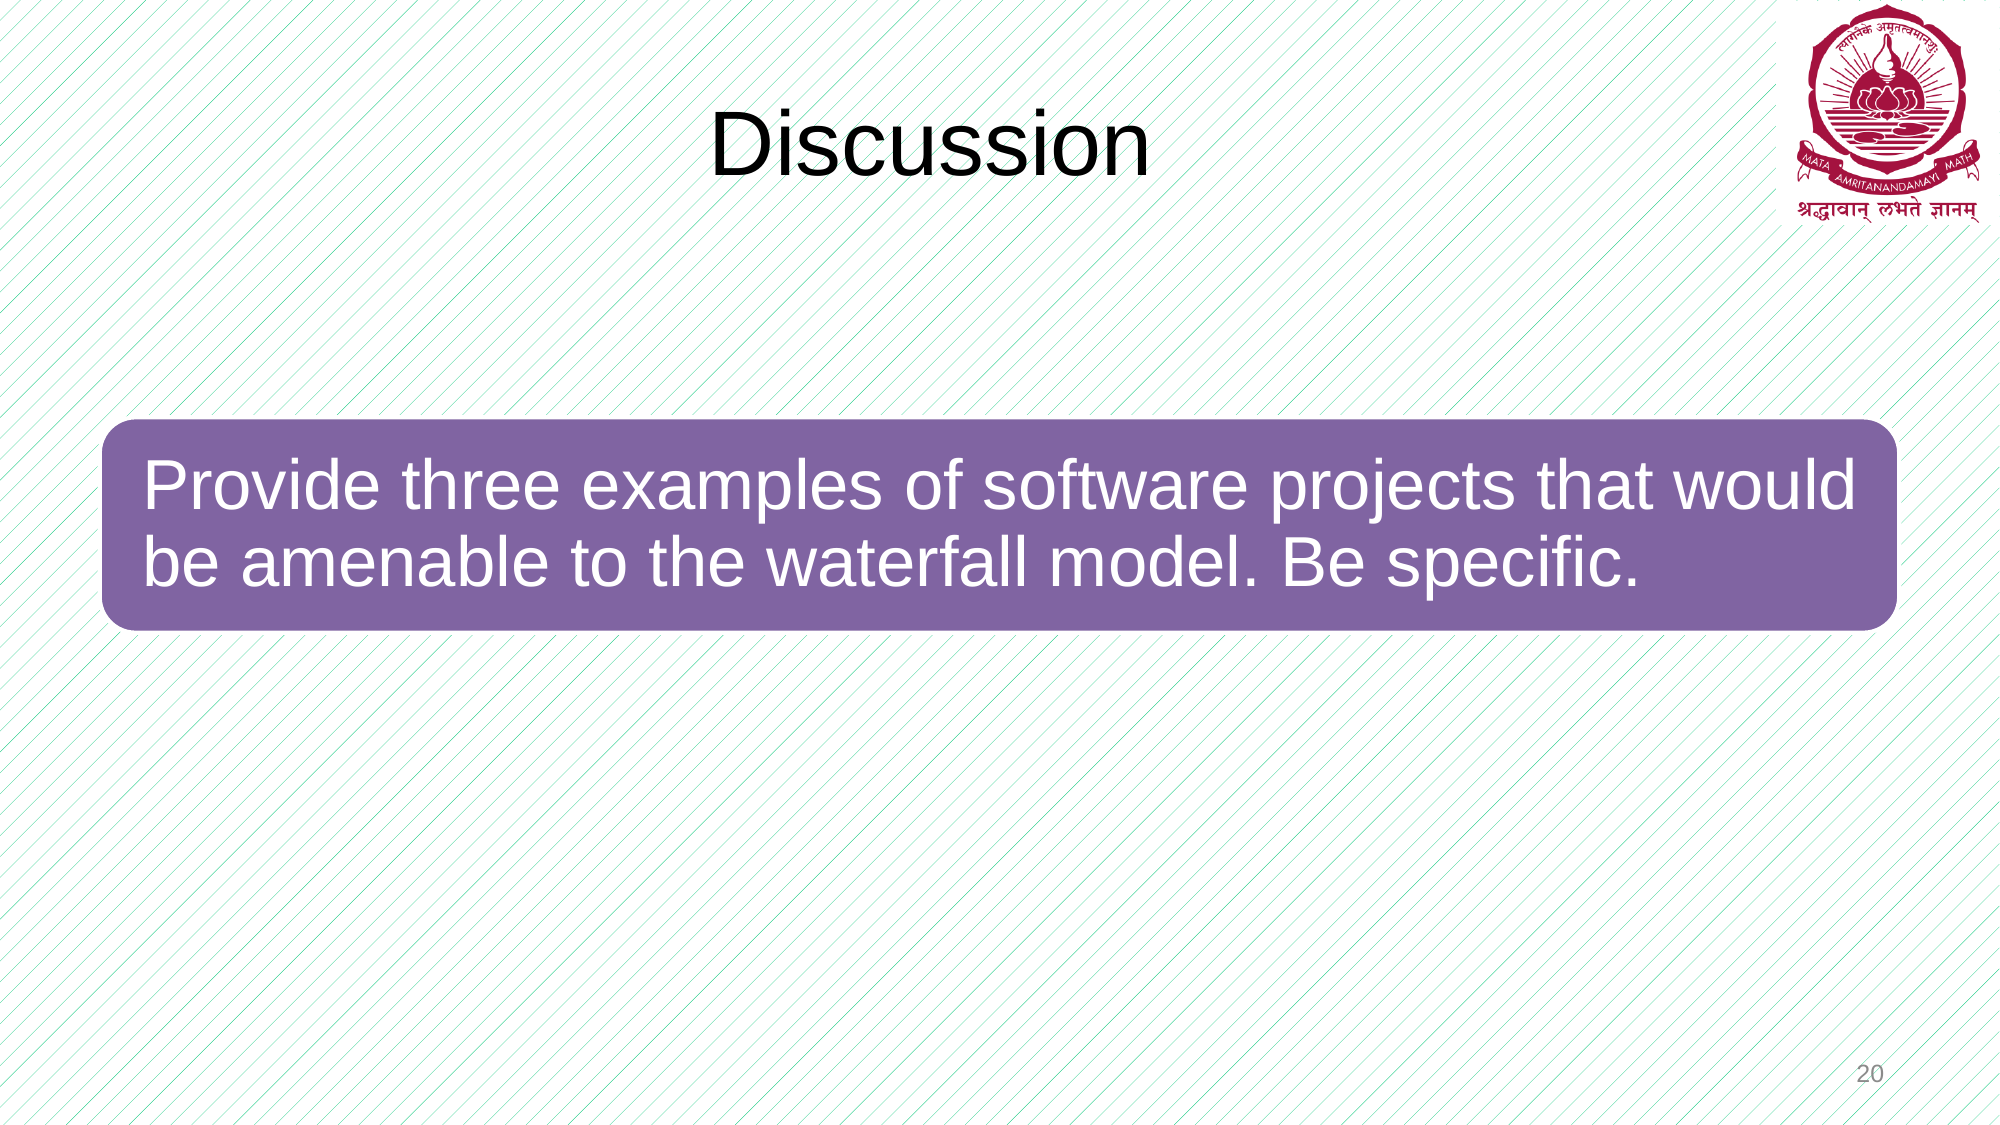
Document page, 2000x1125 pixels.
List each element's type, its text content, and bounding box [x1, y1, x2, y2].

slide_number 20 [1432, 1042, 1900, 1103]
title Discussion [99, 45, 1763, 233]
picture [1776, 1, 2000, 225]
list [99, 387, 1900, 663]
